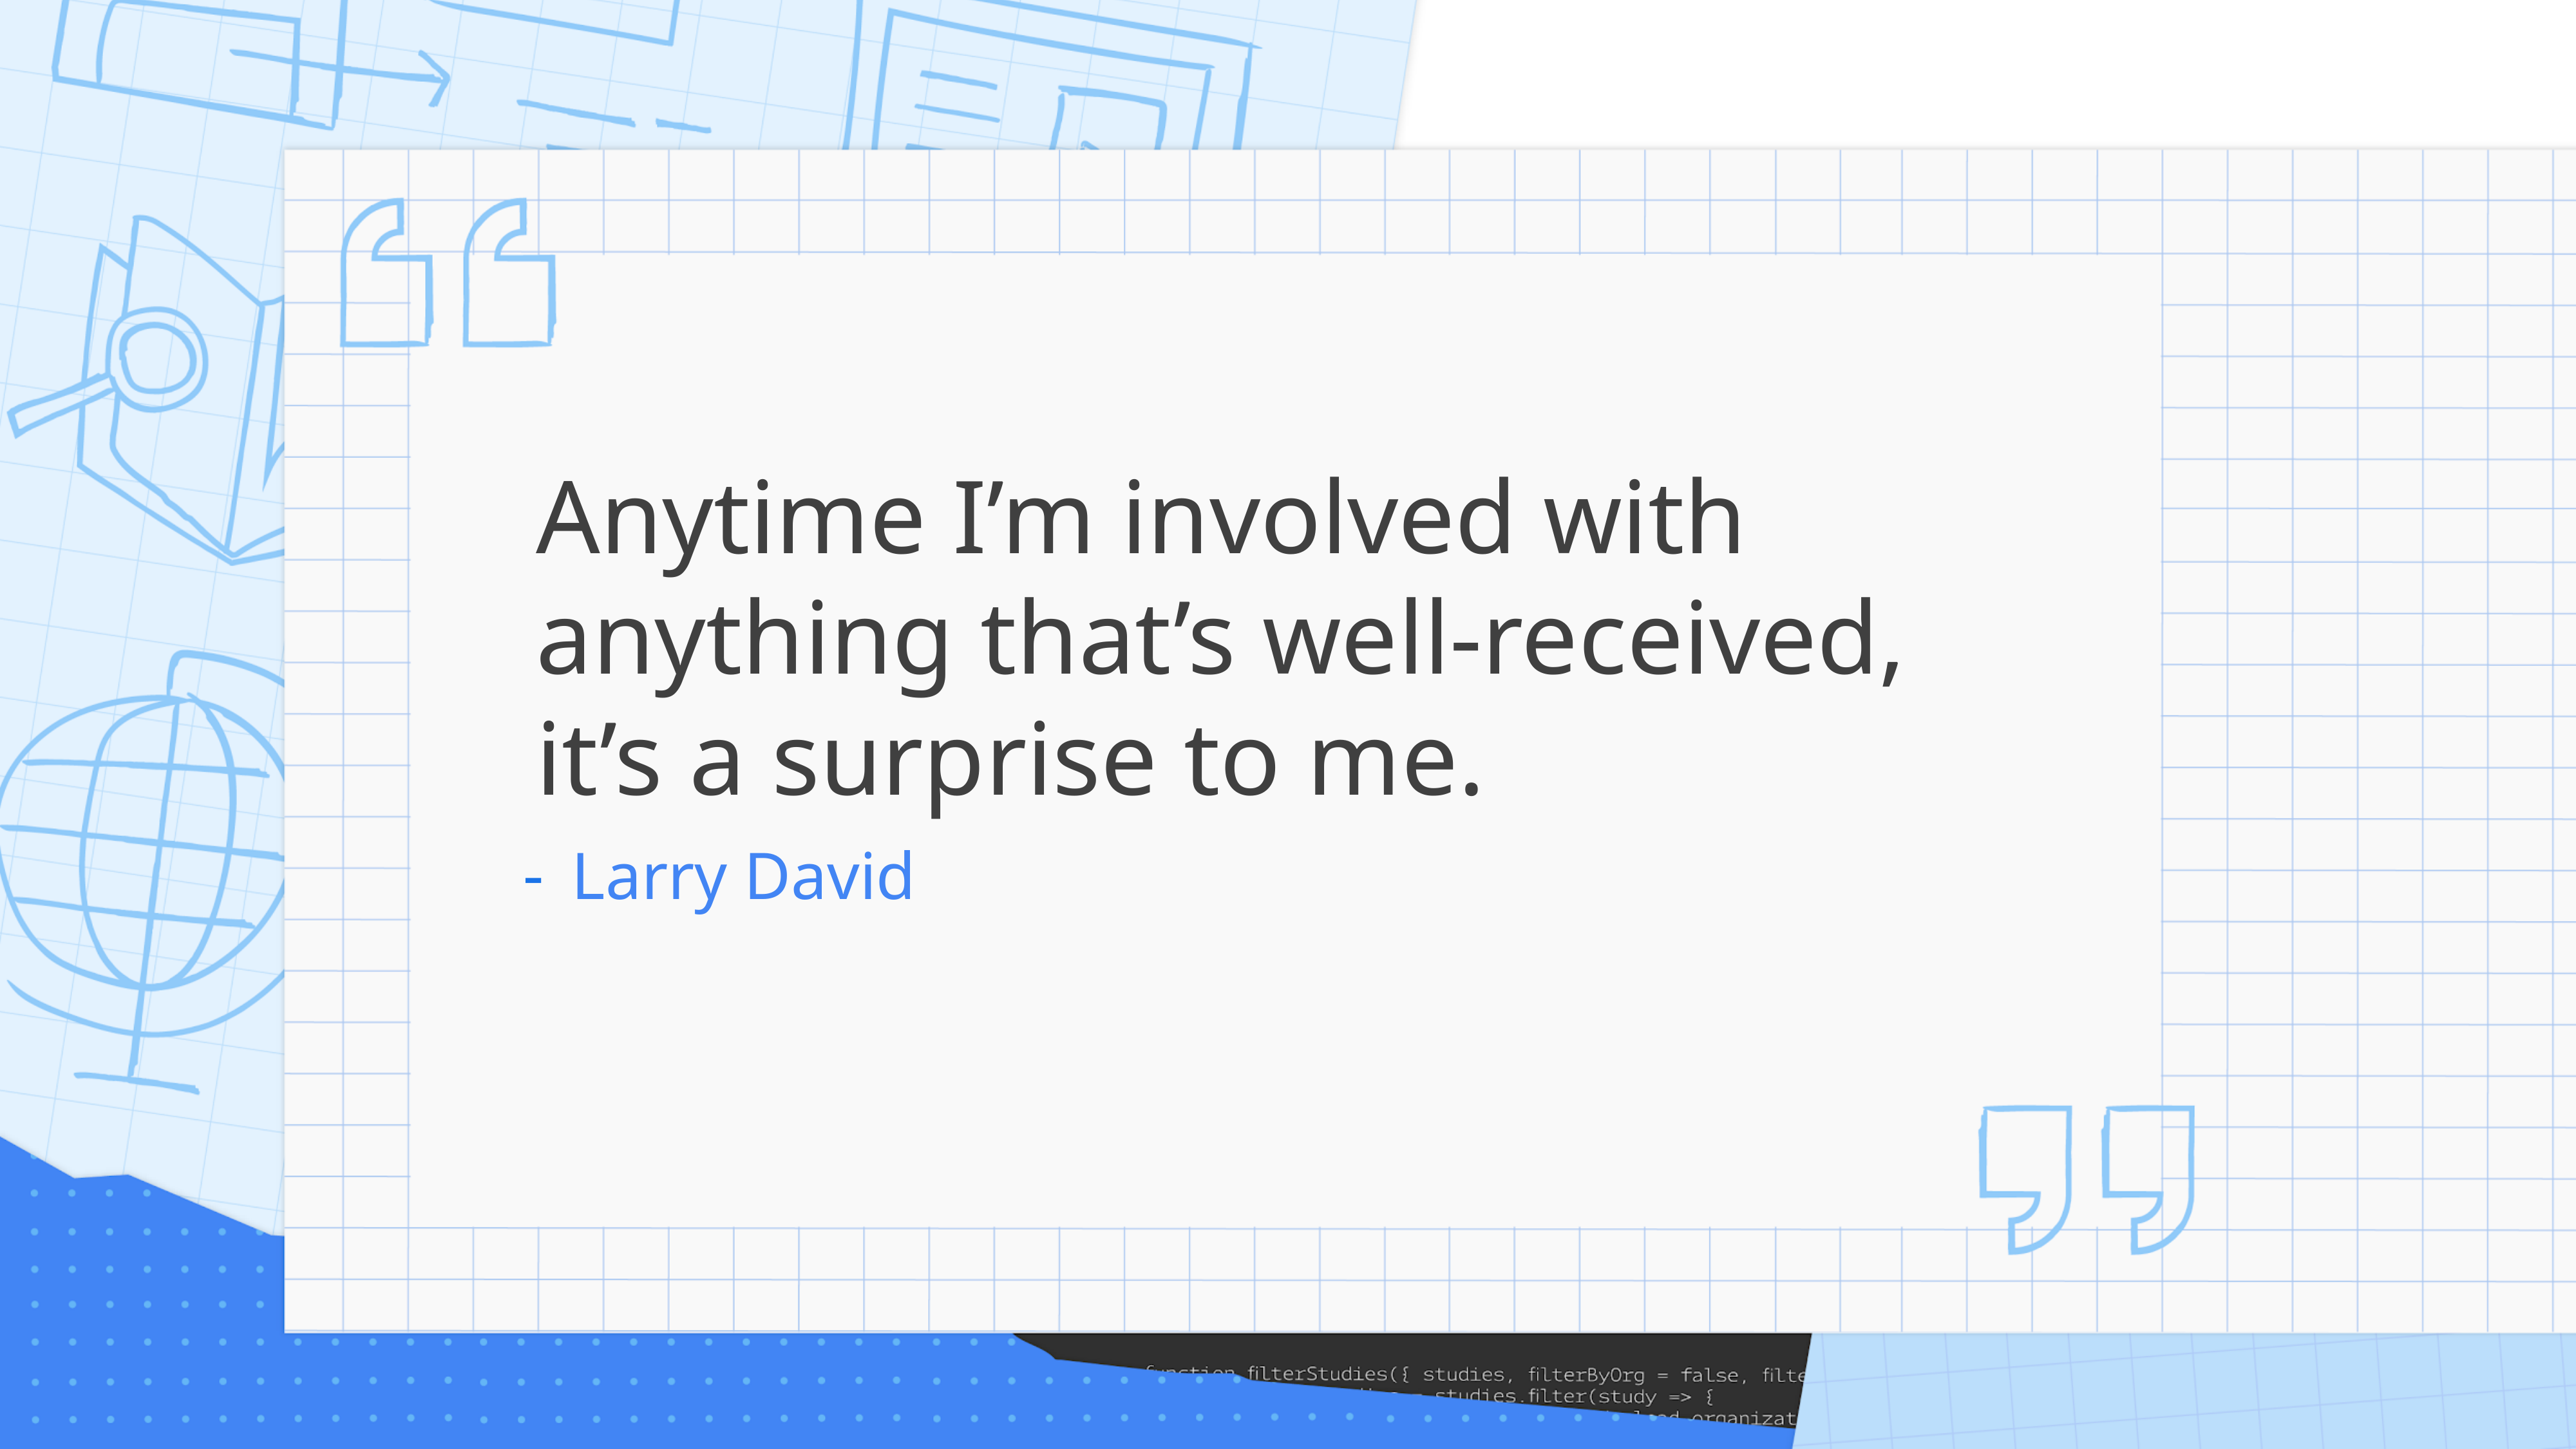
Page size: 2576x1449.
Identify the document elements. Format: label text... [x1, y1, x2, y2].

title Anytime I’m involved with anything that’s well-received, it’s a surprise to me. [510, 426, 2050, 841]
subtitle Larry David [513, 824, 2084, 1449]
picture [0, 0, 2576, 1449]
